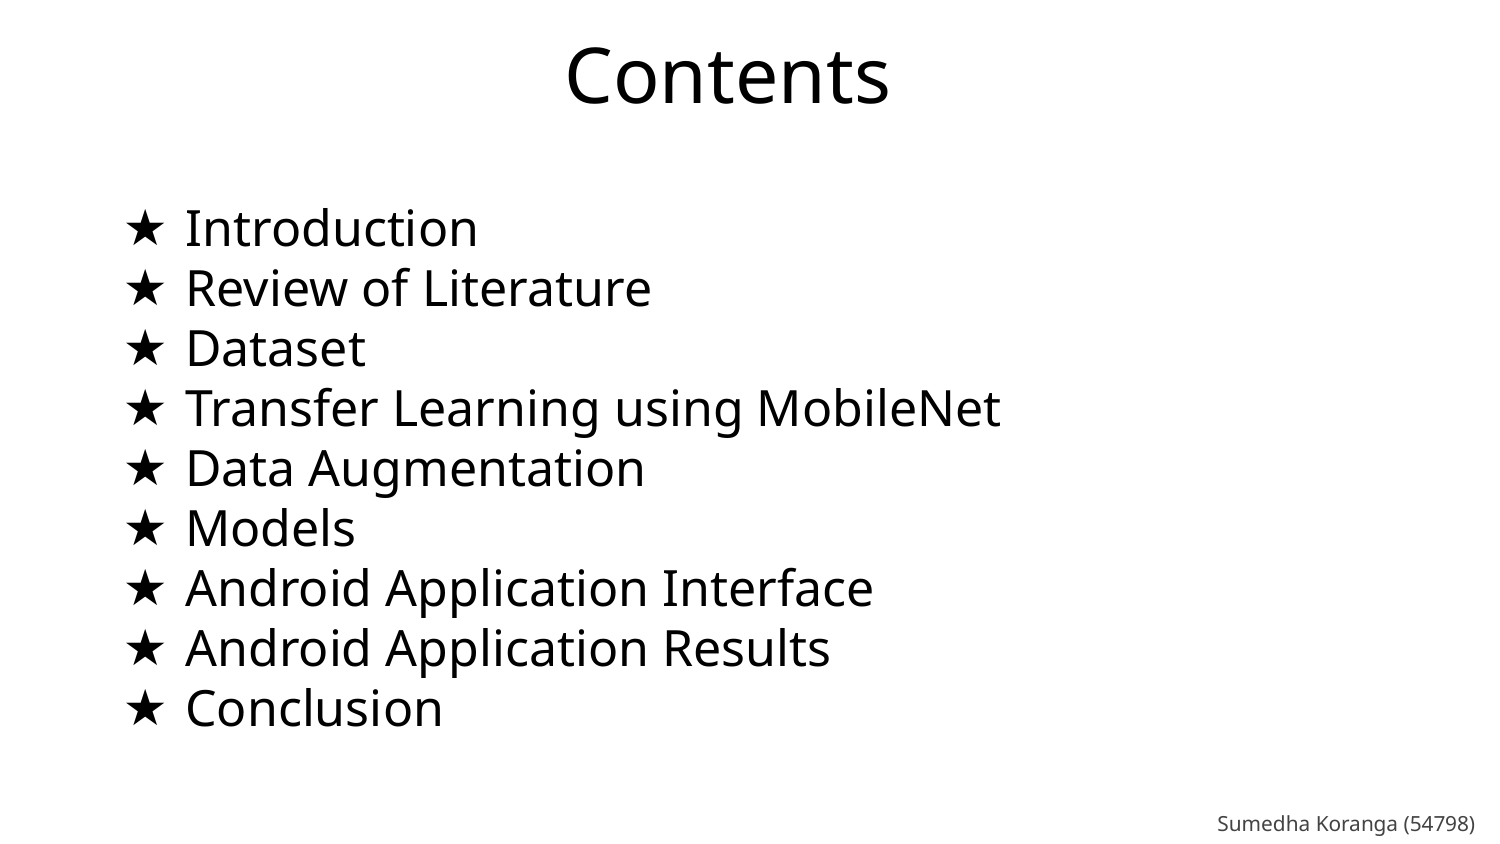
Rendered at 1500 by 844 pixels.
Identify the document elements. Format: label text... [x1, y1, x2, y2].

text_box Sumedha Koranga (54798) [1202, 798, 1500, 844]
title Contents [515, 11, 950, 181]
text_box Introduction Review of Literature Dataset Transfer Learning using MobileNet Data Augmentation Models Android Application Interface Android Application Results Conclusion [95, 181, 1335, 751]
